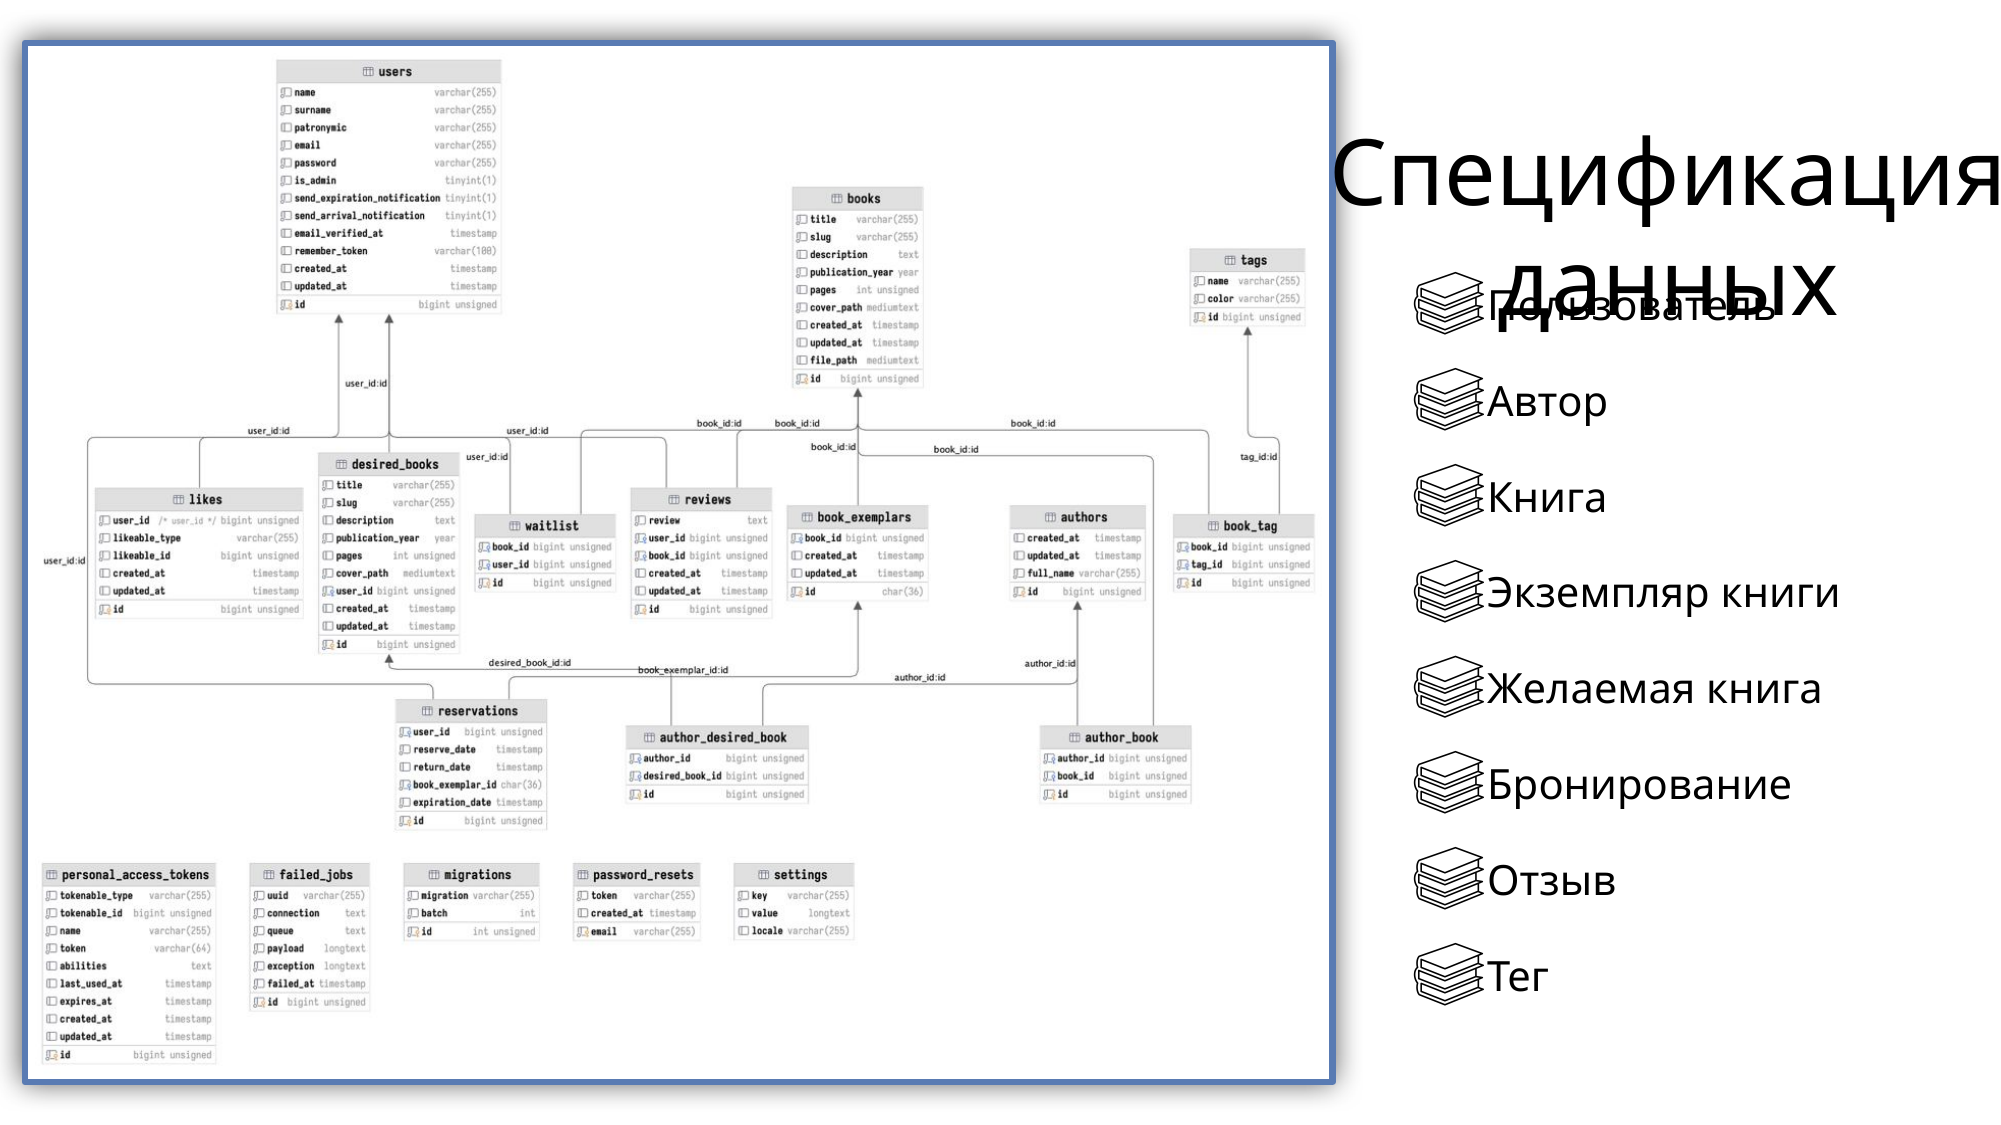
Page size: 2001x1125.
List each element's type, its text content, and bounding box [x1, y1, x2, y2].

picture [1411, 744, 1488, 821]
picture [1411, 840, 1488, 917]
picture [1411, 936, 1488, 1013]
picture [27, 45, 1330, 1080]
picture [1411, 361, 1488, 438]
picture [1411, 553, 1488, 630]
picture [1411, 457, 1488, 534]
text_box Спецификация данных [1330, 99, 2000, 225]
text_box Пользователь Автор Книга Экземпляр книги Желаемая книга Бронирование Отзыв Тег [1392, 238, 1972, 1091]
picture [1411, 265, 1488, 342]
picture [1411, 649, 1488, 725]
